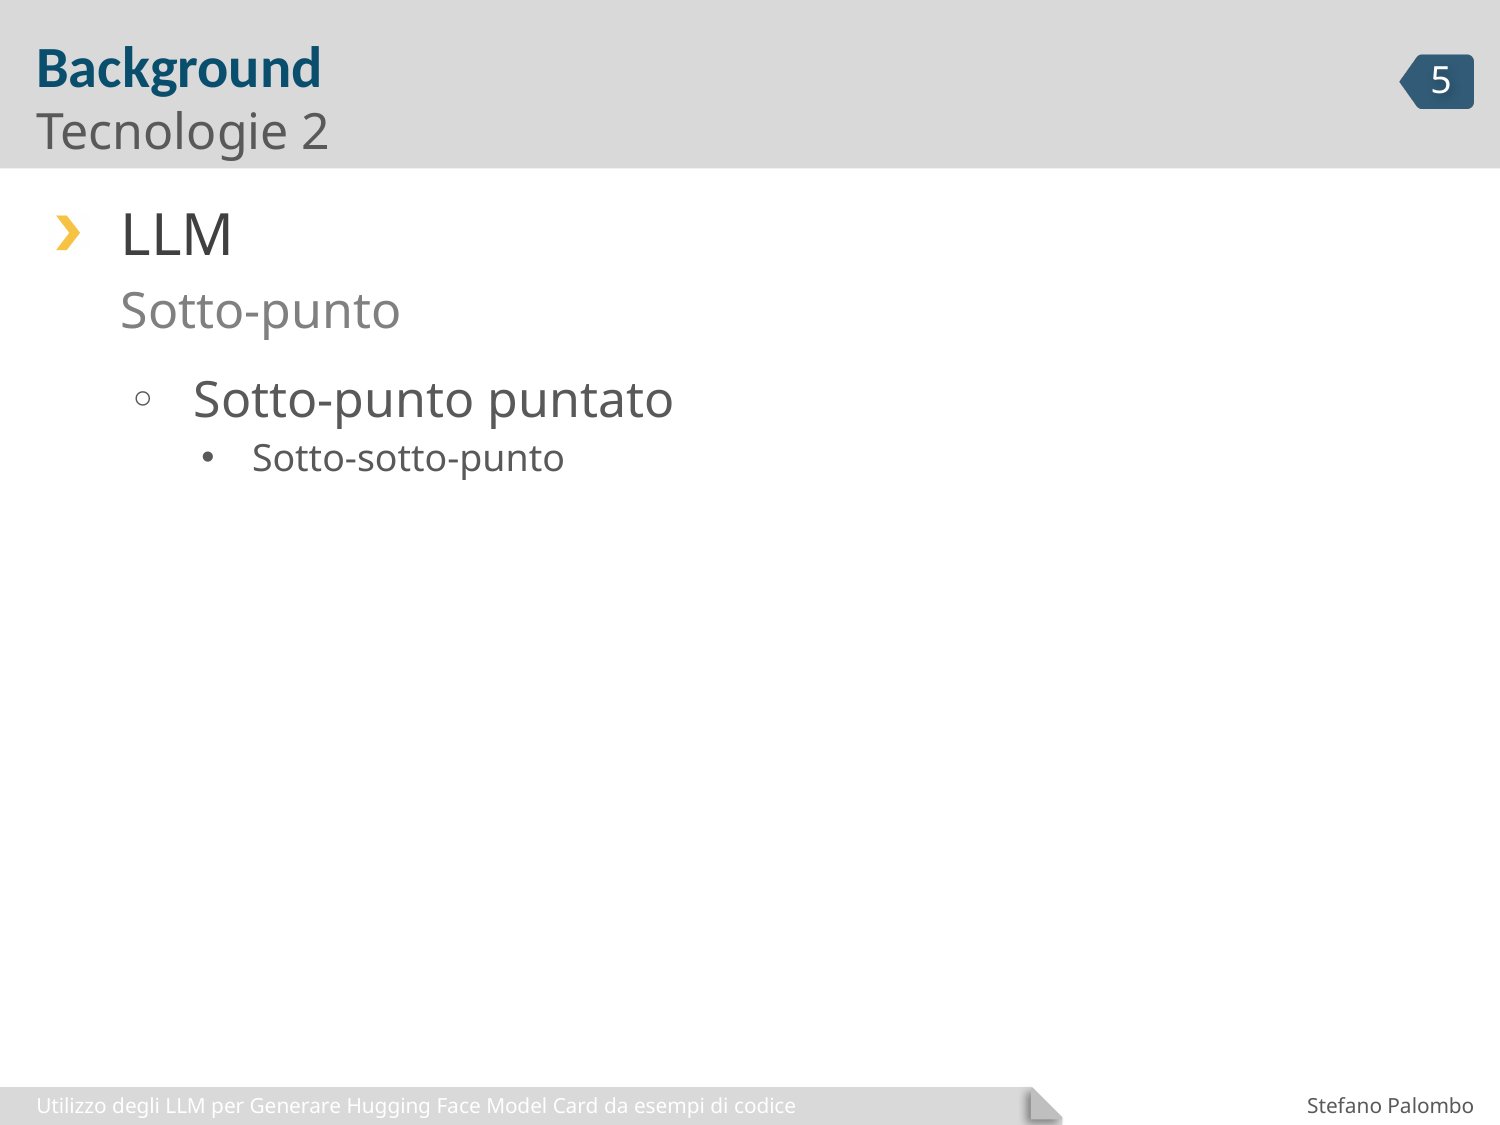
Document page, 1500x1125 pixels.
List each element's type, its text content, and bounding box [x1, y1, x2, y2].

picture [1400, 55, 1474, 109]
picture [48, 212, 89, 254]
list Utilizzo degli LLM per Generare Hugging Face Model Card da esempi di codice [21, 1087, 1002, 1125]
list Stefano Palombo [1117, 1087, 1490, 1115]
title Background [21, 29, 1351, 95]
list Tecnologie 2 [21, 99, 1351, 169]
list LLM Sotto-punto Sotto-punto puntato Sotto-sotto-punto [32, 198, 1481, 1083]
